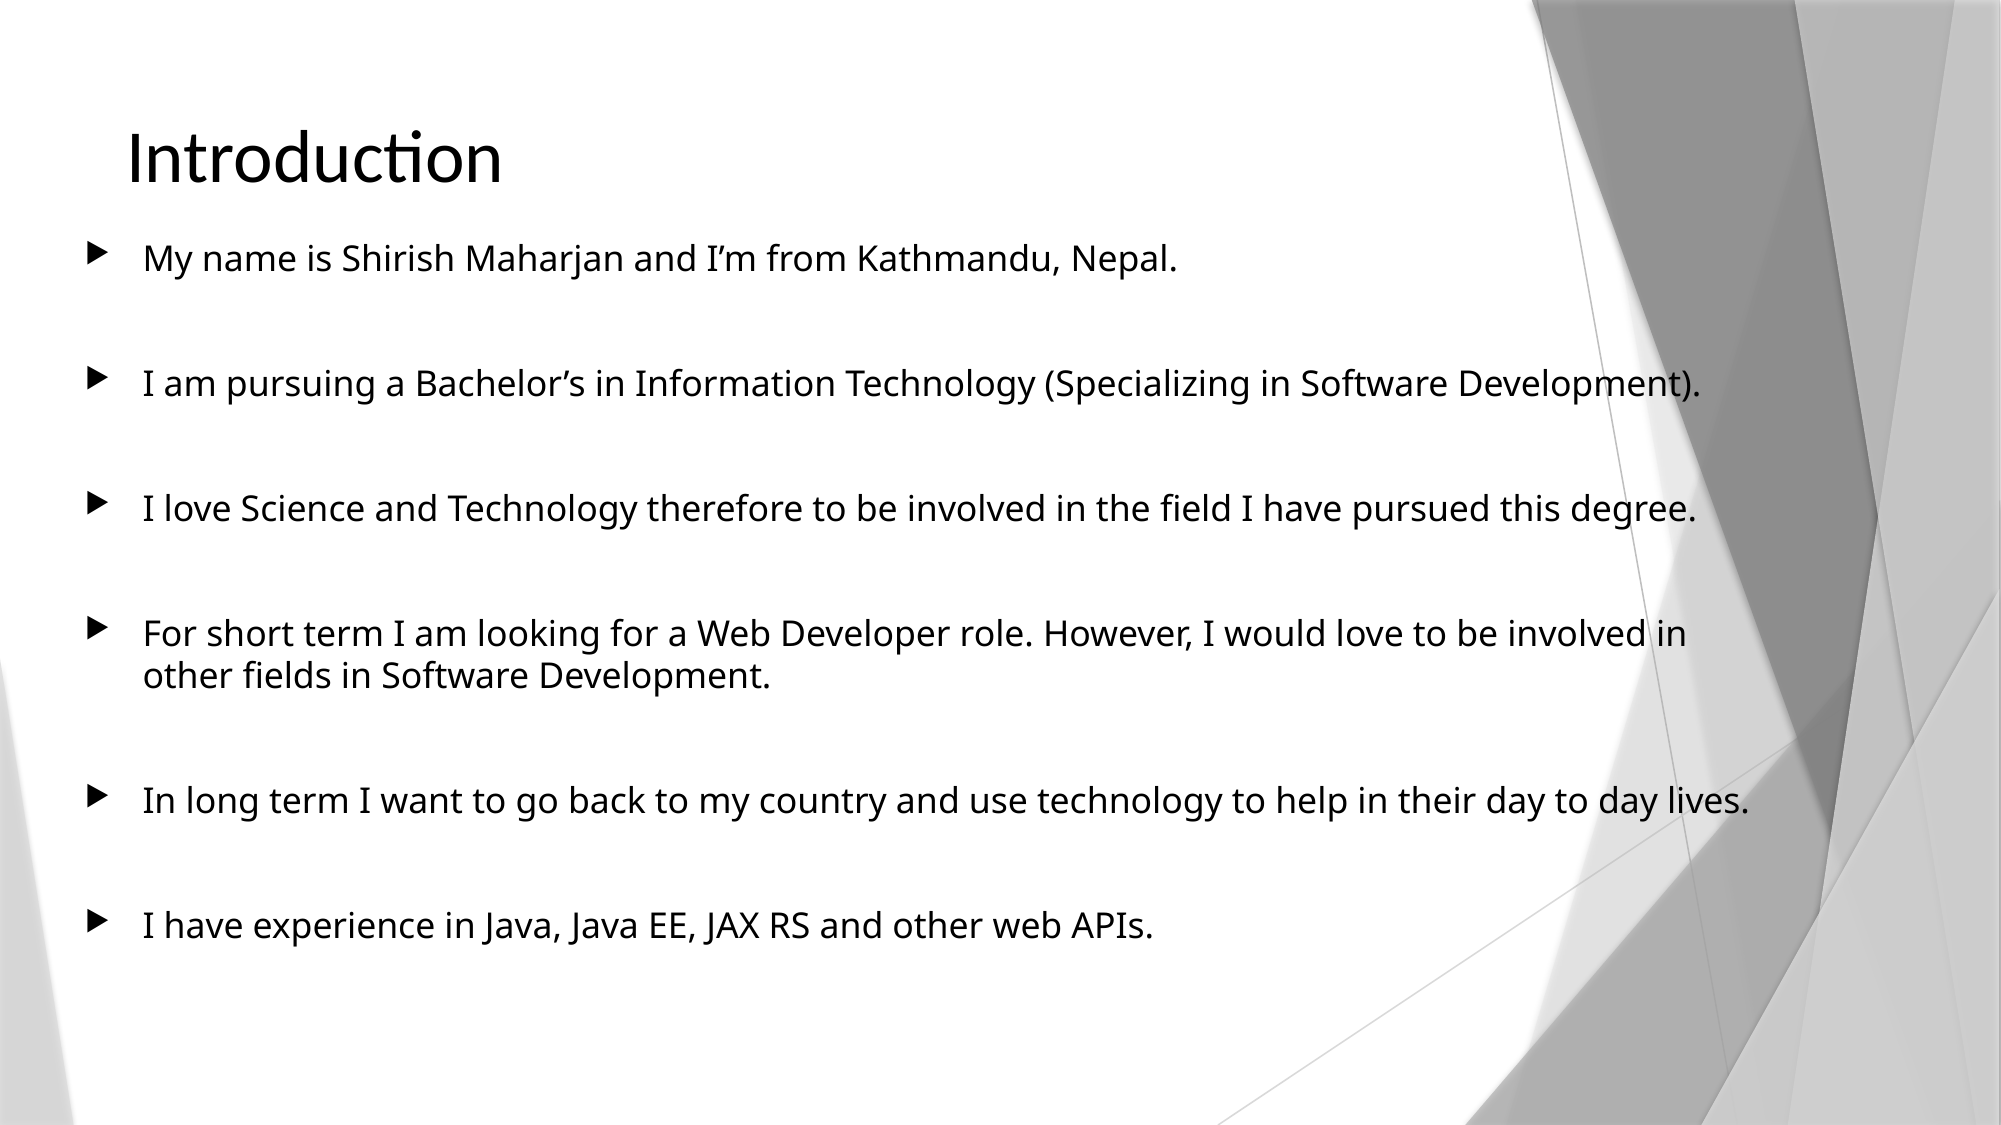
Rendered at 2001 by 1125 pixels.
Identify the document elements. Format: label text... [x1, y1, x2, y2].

list My name is Shirish Maharjan and I’m from Kathmandu, Nepal. I am pursuing a Bachelor’s in Information Technology (Specializing in Software Development). I love Science and Technology therefore to be involved in the field I have pursued this degree. For short term I am looking for a Web Developer role. However, I would love to be involved in other fields in Software Development. In long term I want to go back to my country and use technology to help in their day to day lives. I have experience in Java, Java EE, JAX RS and other web APIs. [69, 228, 1779, 970]
title Introduction [111, 99, 1522, 228]
